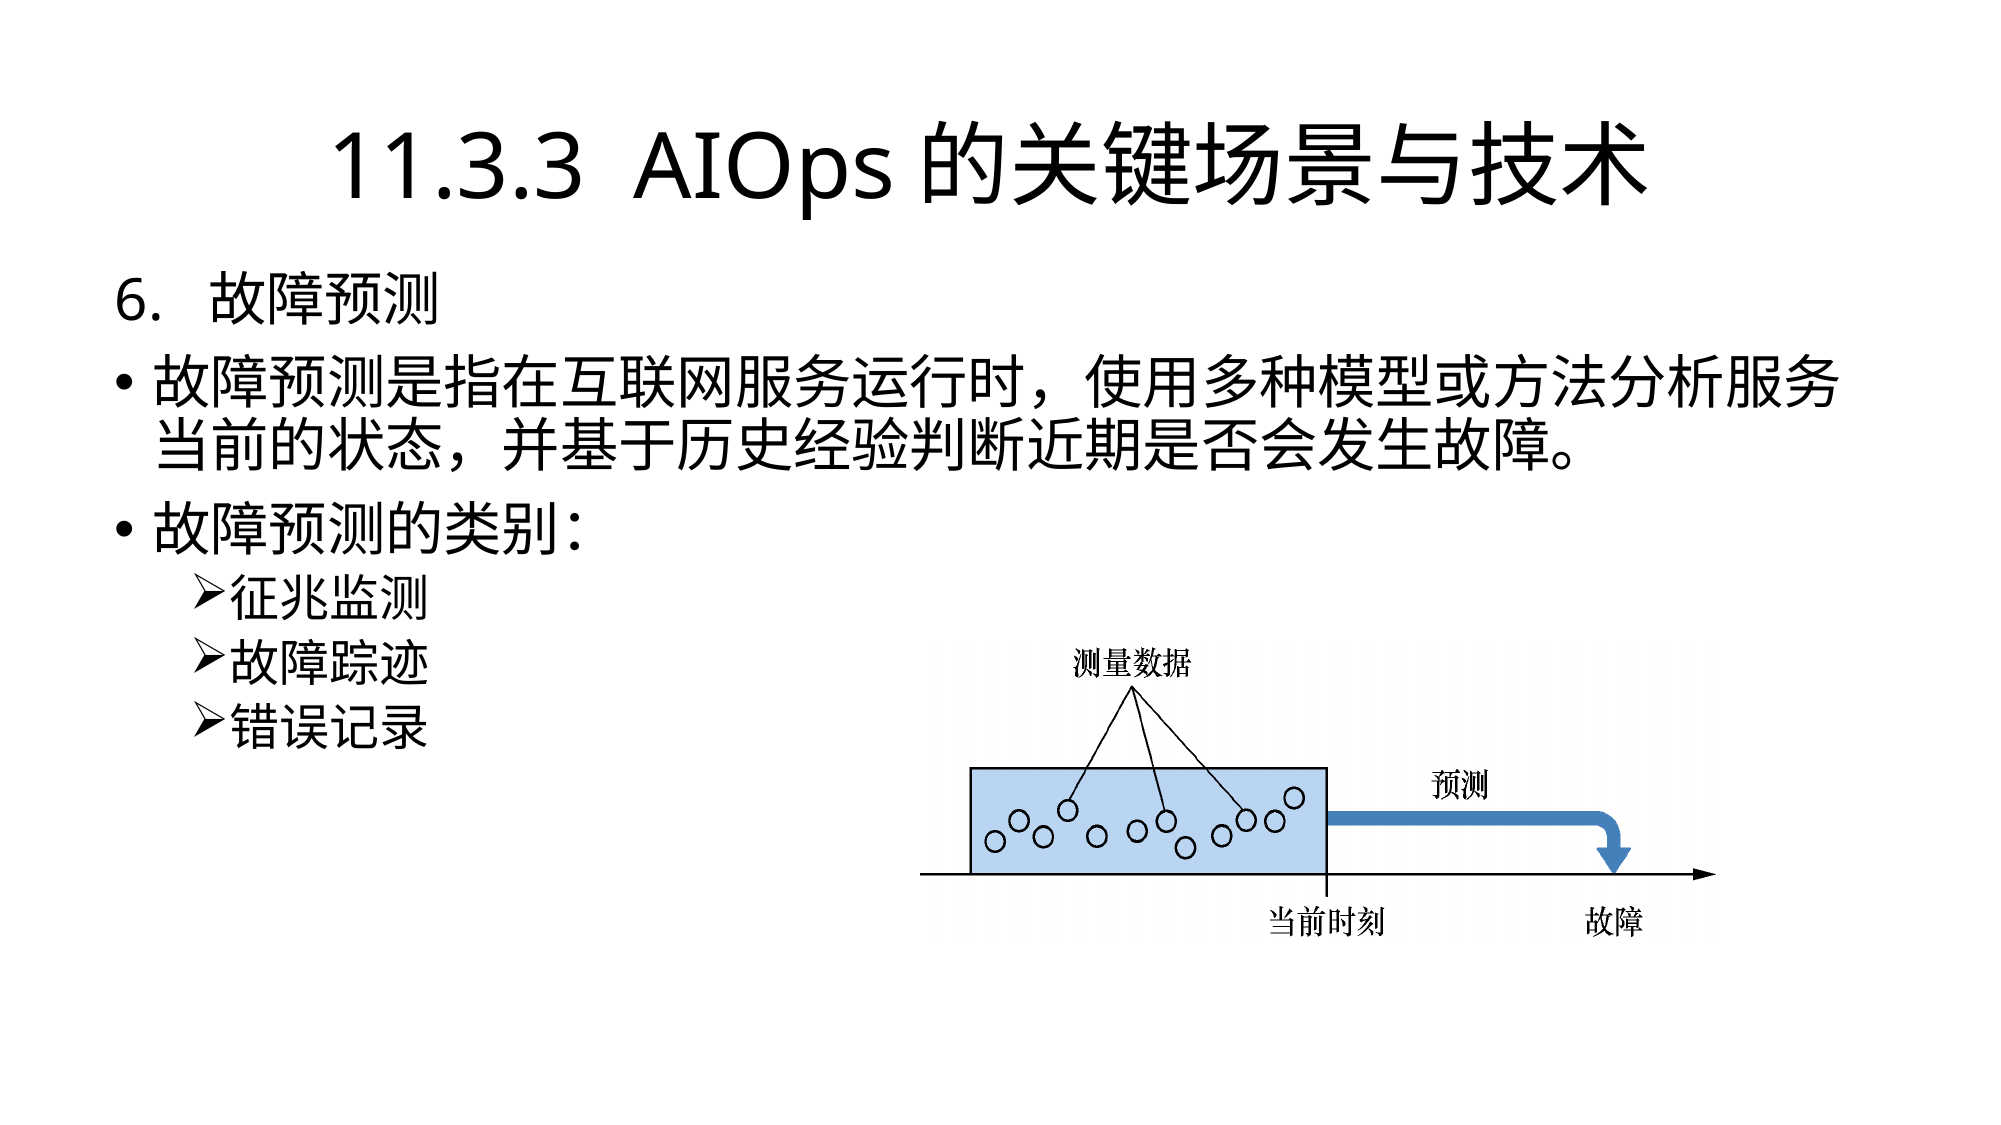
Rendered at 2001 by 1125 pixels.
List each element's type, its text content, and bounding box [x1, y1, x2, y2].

list 6. 故障预测 故障预测是指在互联网服务运行时，使用多种模型或方法分析服务当前的状态，并基于历史经验判断近期是否会发生故障。 故障预测的类别： 征兆监测 故障踪迹 错误记录 [99, 262, 1900, 1005]
picture [920, 647, 1716, 937]
title 11.3.3 AIOps的关键场景与技术 [137, 59, 1863, 262]
